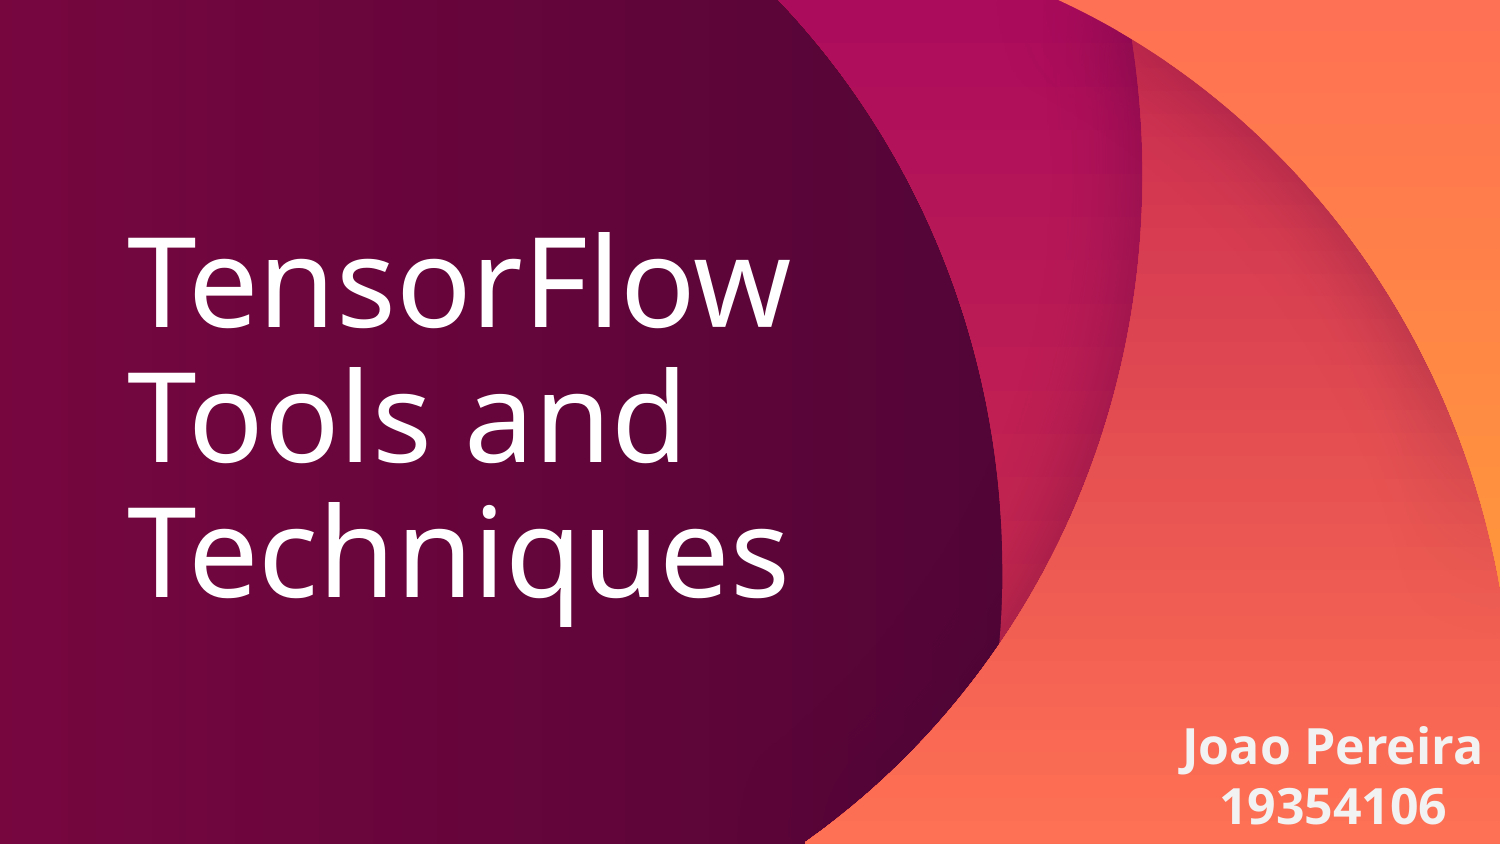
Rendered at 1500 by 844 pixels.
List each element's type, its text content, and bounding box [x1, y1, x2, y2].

title TensorFlow Tools and Techniques [127, 326, 1043, 517]
text_box Joao Pereira 19354106 [935, 707, 1500, 843]
